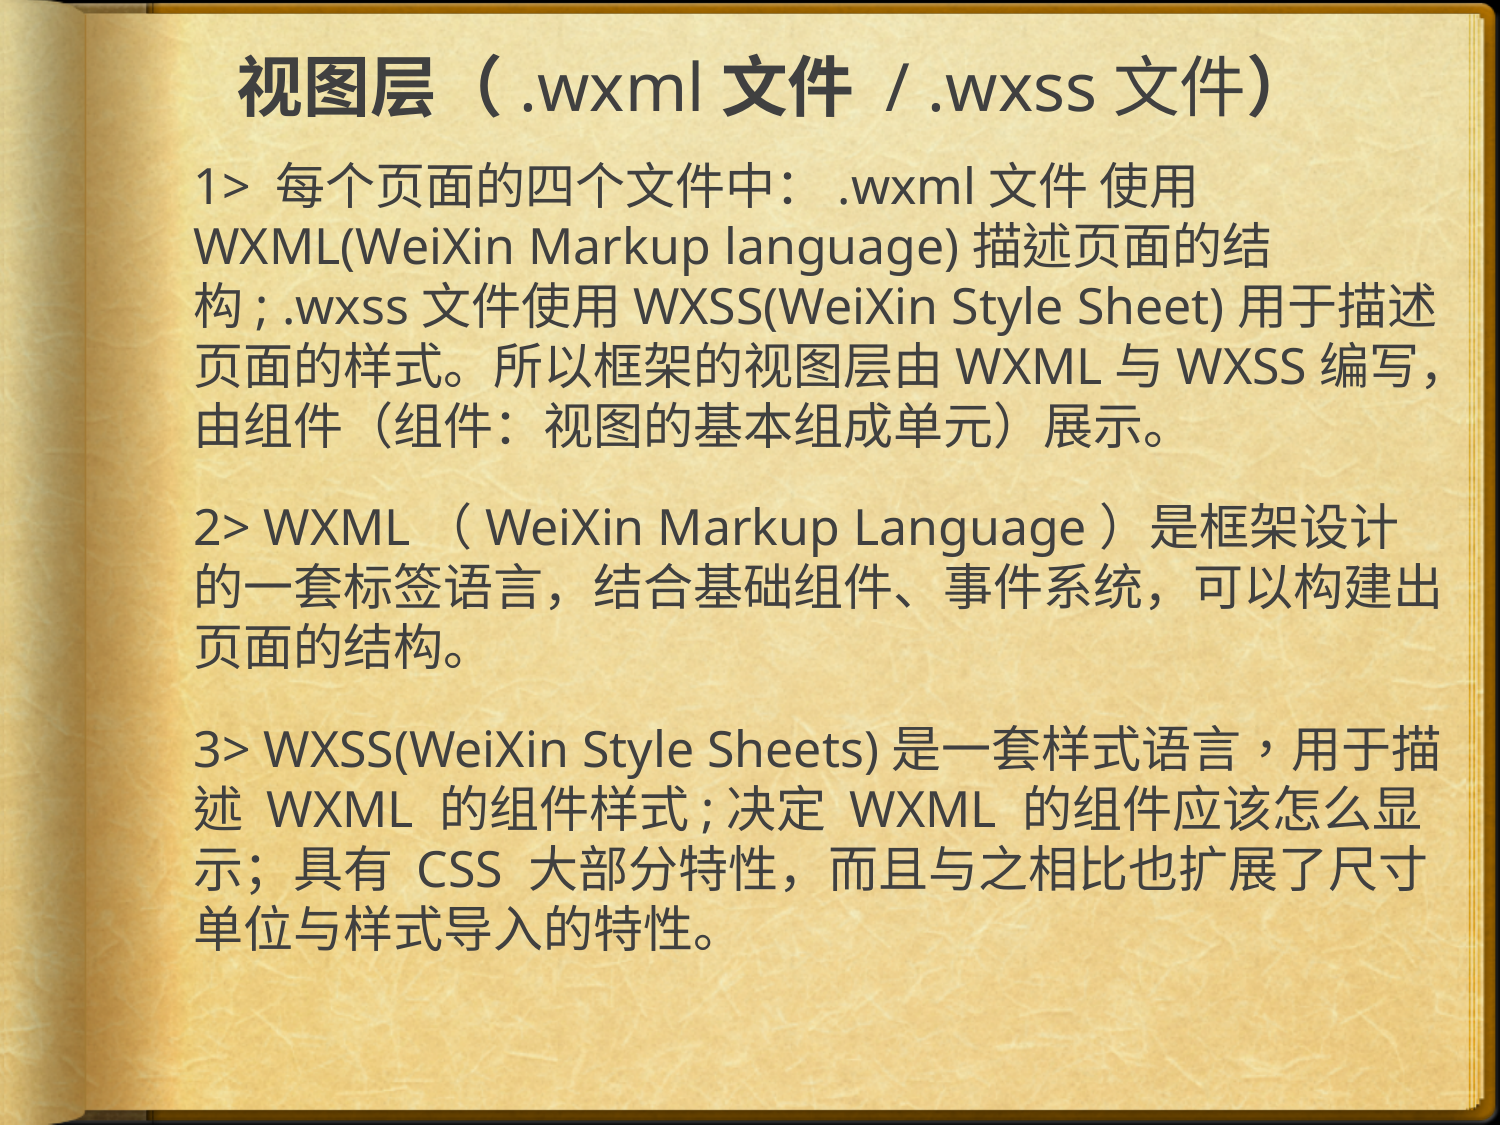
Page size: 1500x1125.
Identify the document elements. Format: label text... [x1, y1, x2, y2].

picture [0, 0, 1500, 1125]
title 视图层（.wxml文件 / .wxss文件） [178, 23, 1372, 118]
list 1> 每个页面的四个文件中：.wxml文件 使用WXML(WeiXin Markup language)描述页面的结构; .wxss文件使用WXSS(WeiXin Style Sheet)用于描述页面的样式。所以框架的视图层由WXML与WXSS编写，由组件（组件：视图的基本组成单元）展示。 2> WXML（WeiXin Markup Language）是框架设计的一套标签语言，结合基础组件、事件系统，可以构建出页面的结构。 3> WXSS(WeiXin Style Sheets)是一套样式语言，用于描述 WXML 的组件样式;决定 WXML 的组件应该怎么显示；具有 CSS 大部分特性，而且与之相比也扩展了尺寸单位与样式导入的特性。 [178, 146, 1463, 1084]
